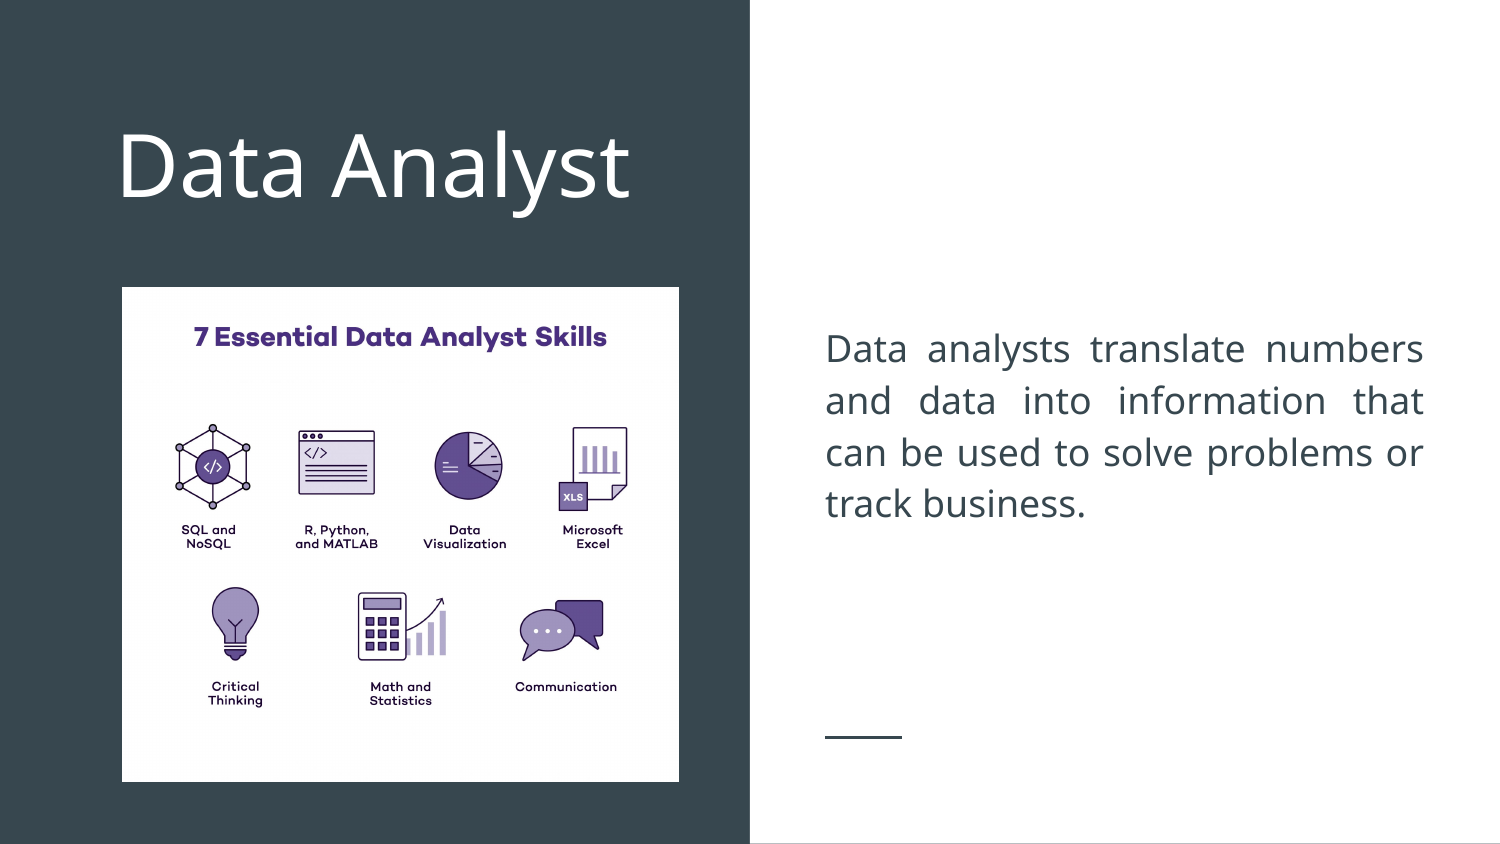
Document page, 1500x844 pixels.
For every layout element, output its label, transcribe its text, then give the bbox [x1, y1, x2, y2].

title Data Analyst [41, 24, 705, 300]
picture [121, 287, 679, 782]
list Data analysts translate numbers and data into information that can be used to solve problems or track business. [810, 118, 1440, 725]
